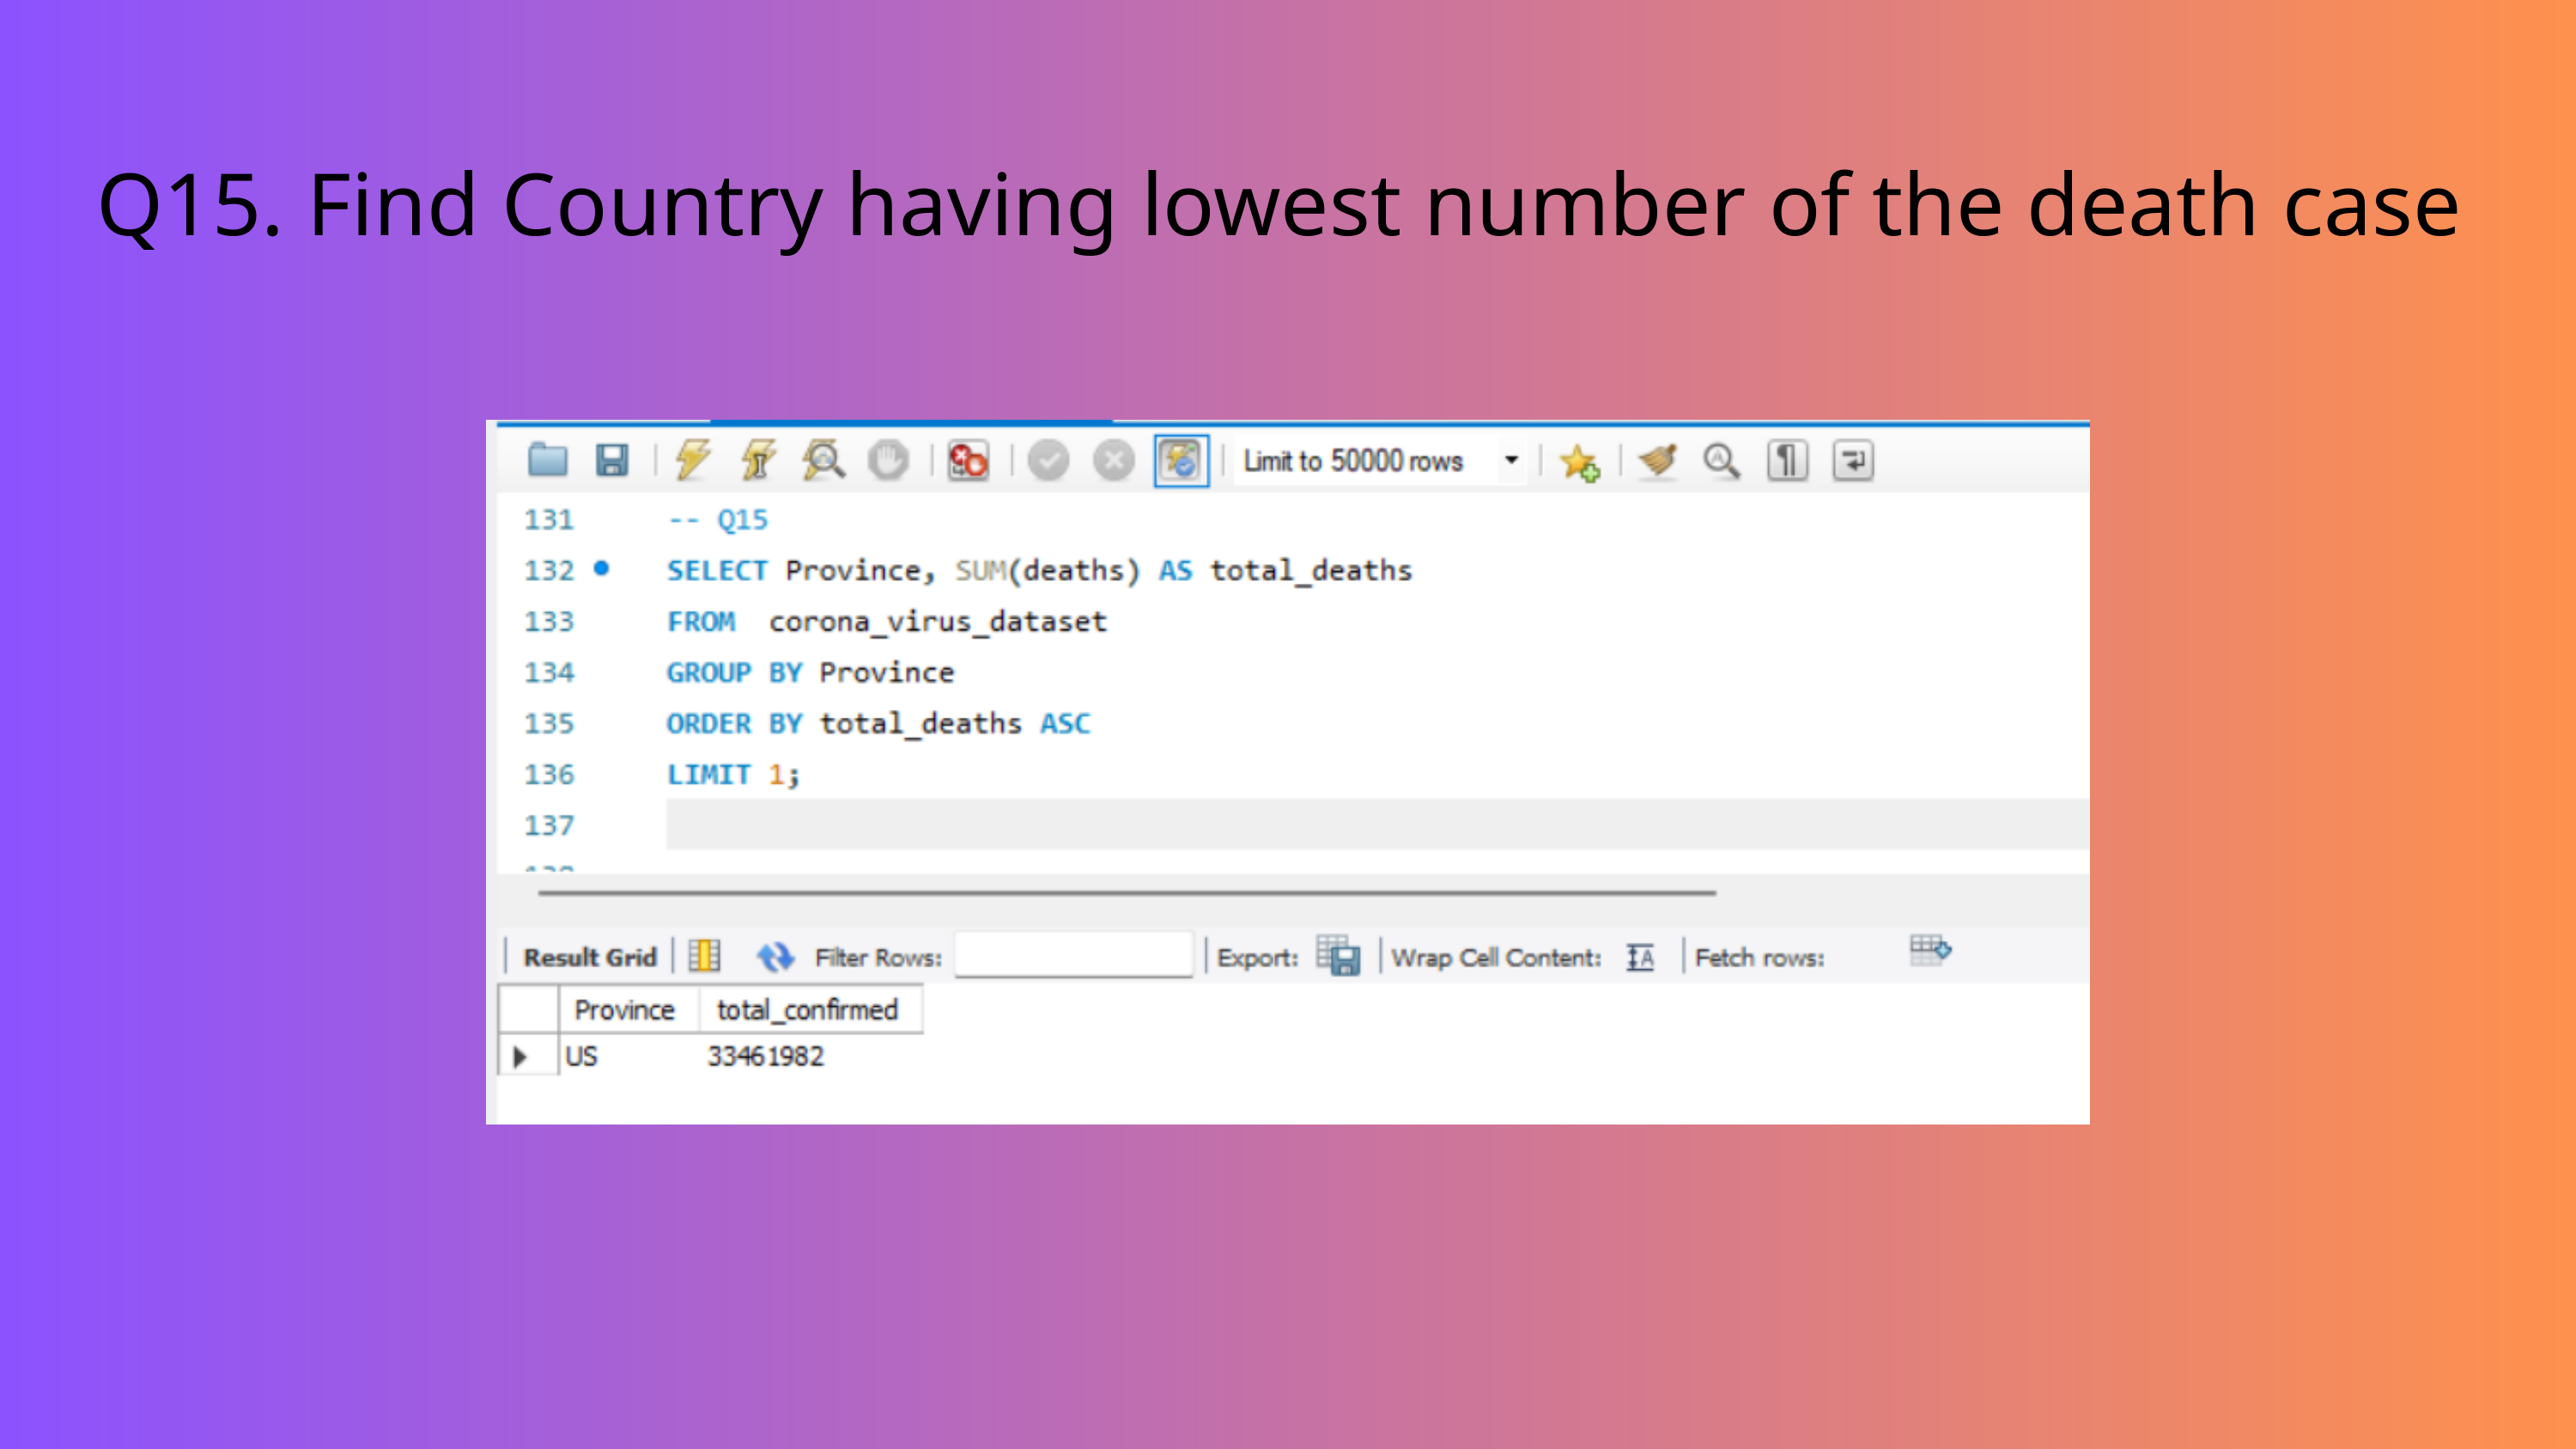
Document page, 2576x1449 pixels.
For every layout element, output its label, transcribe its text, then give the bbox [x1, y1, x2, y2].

text_box Q15. Find Country having lowest number of the death case [96, 132, 2542, 253]
text_box [486, 420, 2090, 1125]
